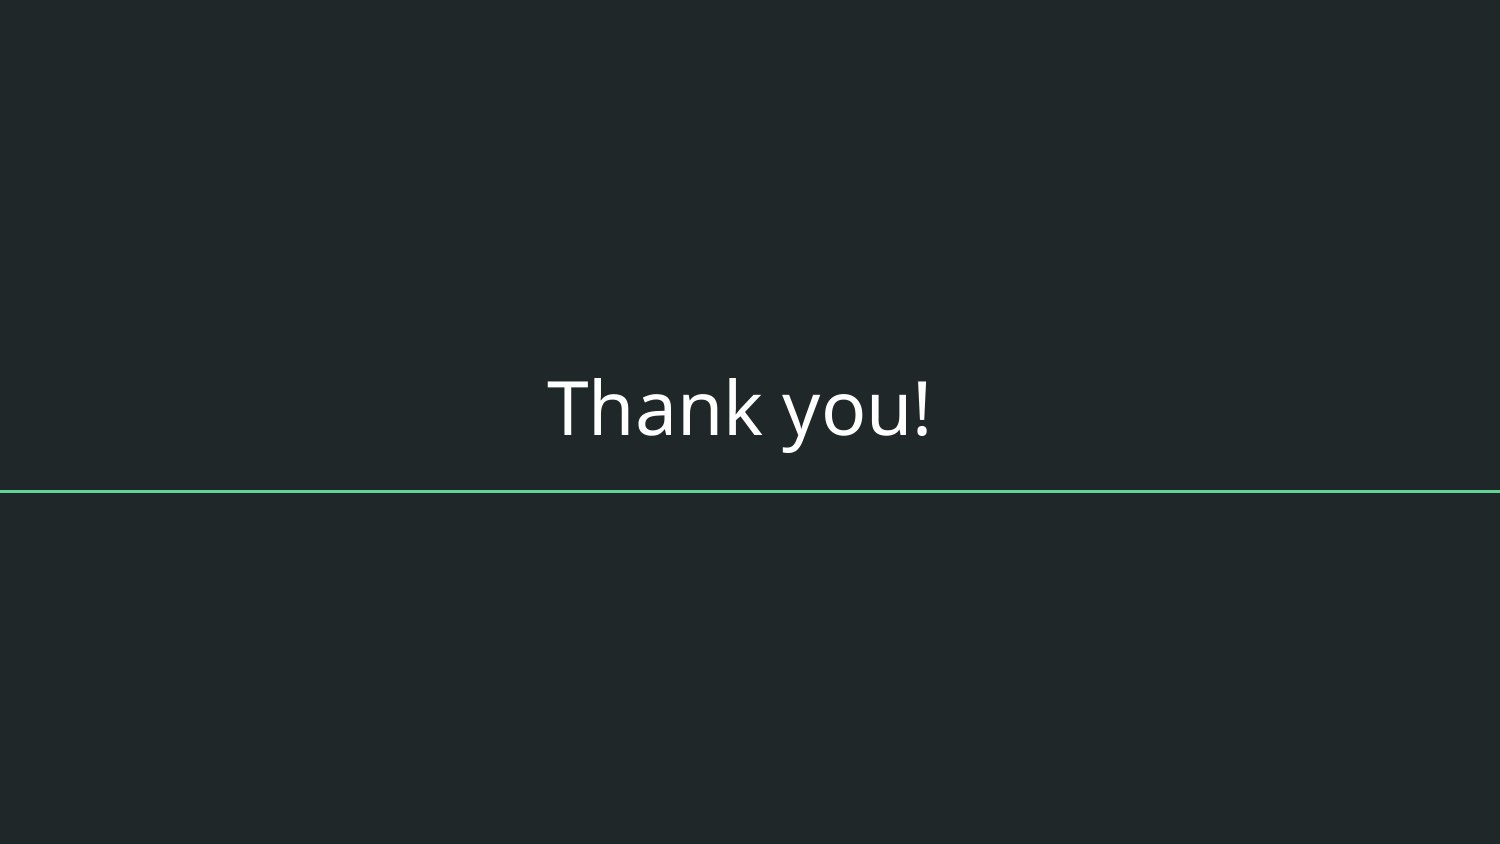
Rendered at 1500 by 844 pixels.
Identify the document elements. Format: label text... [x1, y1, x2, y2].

title Thank you! [83, 337, 1417, 466]
